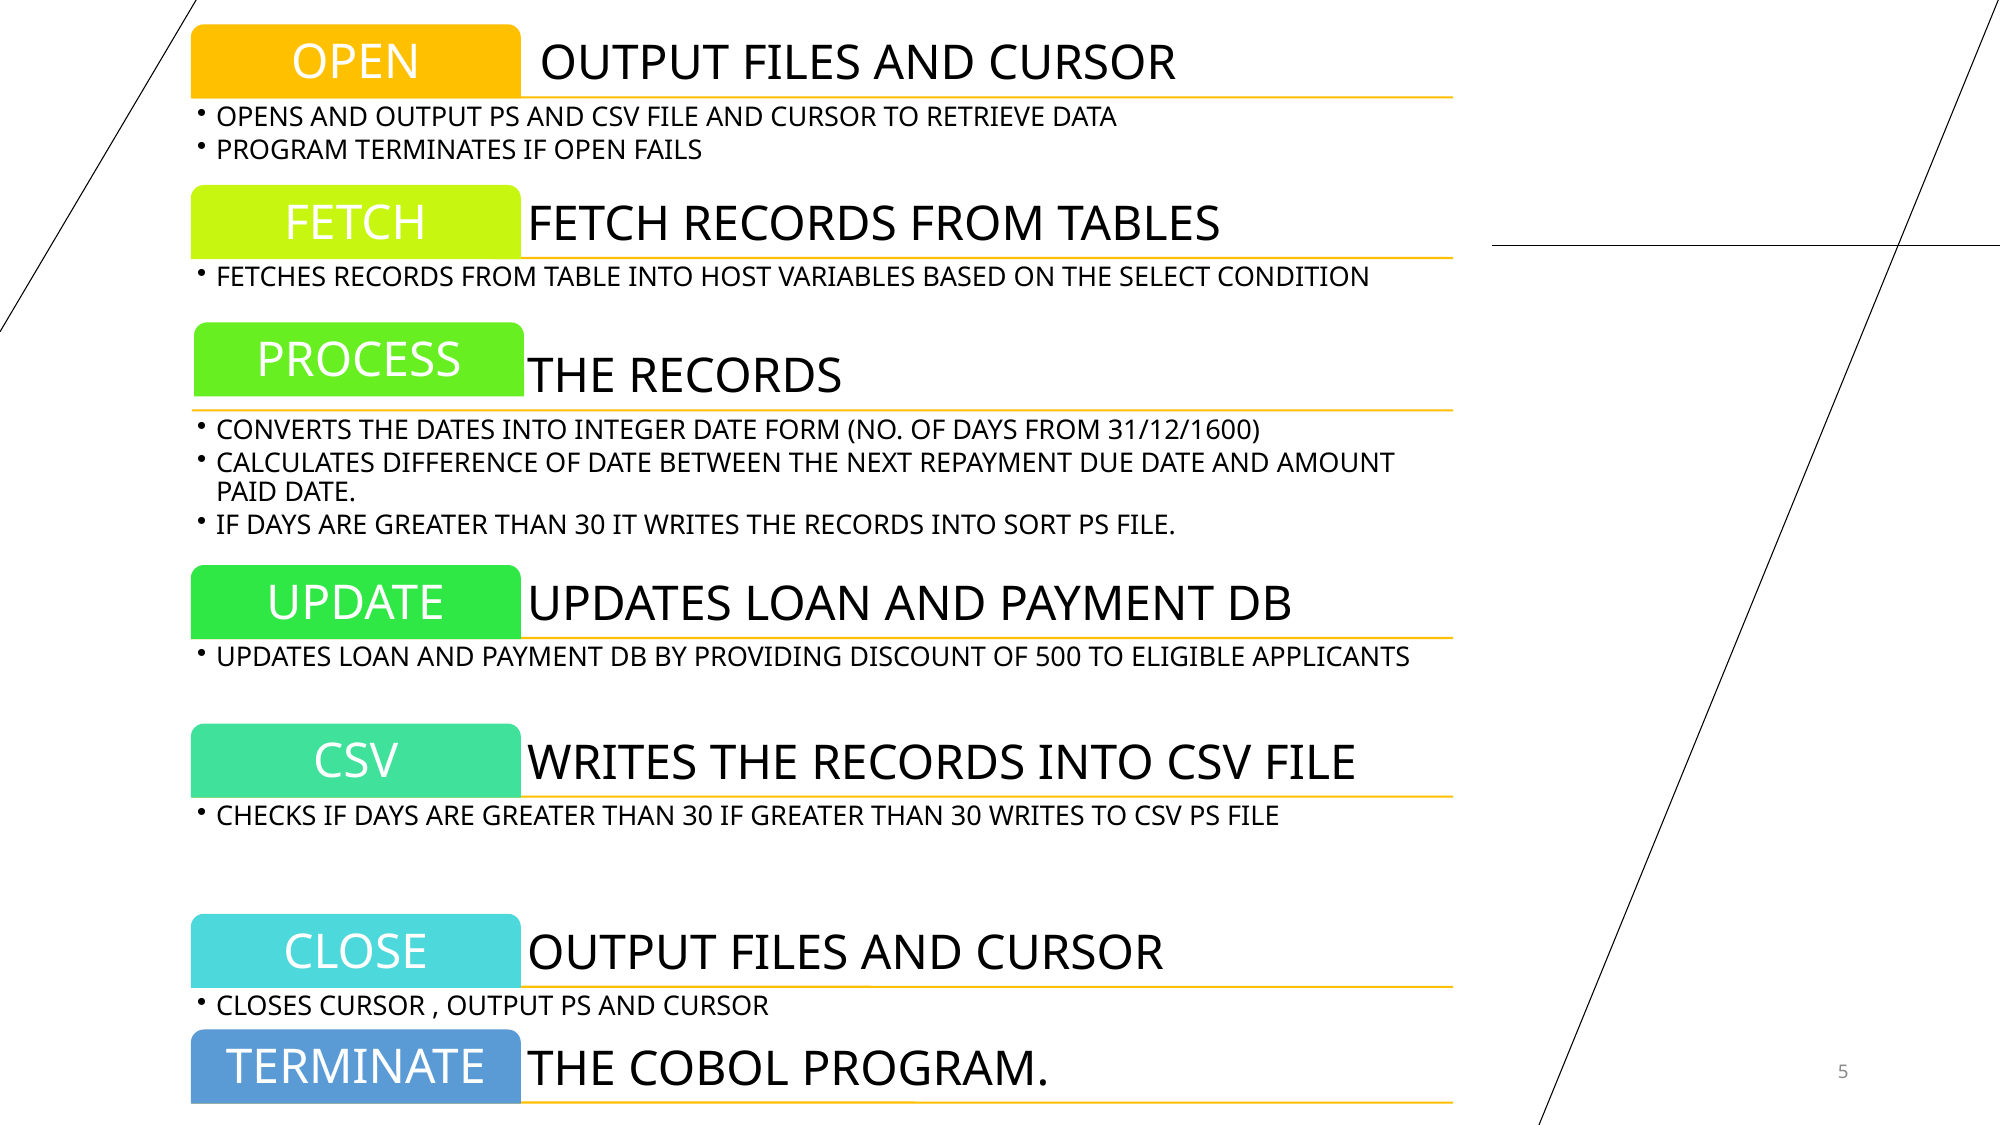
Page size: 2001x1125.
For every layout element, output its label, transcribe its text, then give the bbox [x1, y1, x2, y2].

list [191, 25, 1454, 1103]
slide_number 5 [1701, 1042, 1864, 1103]
